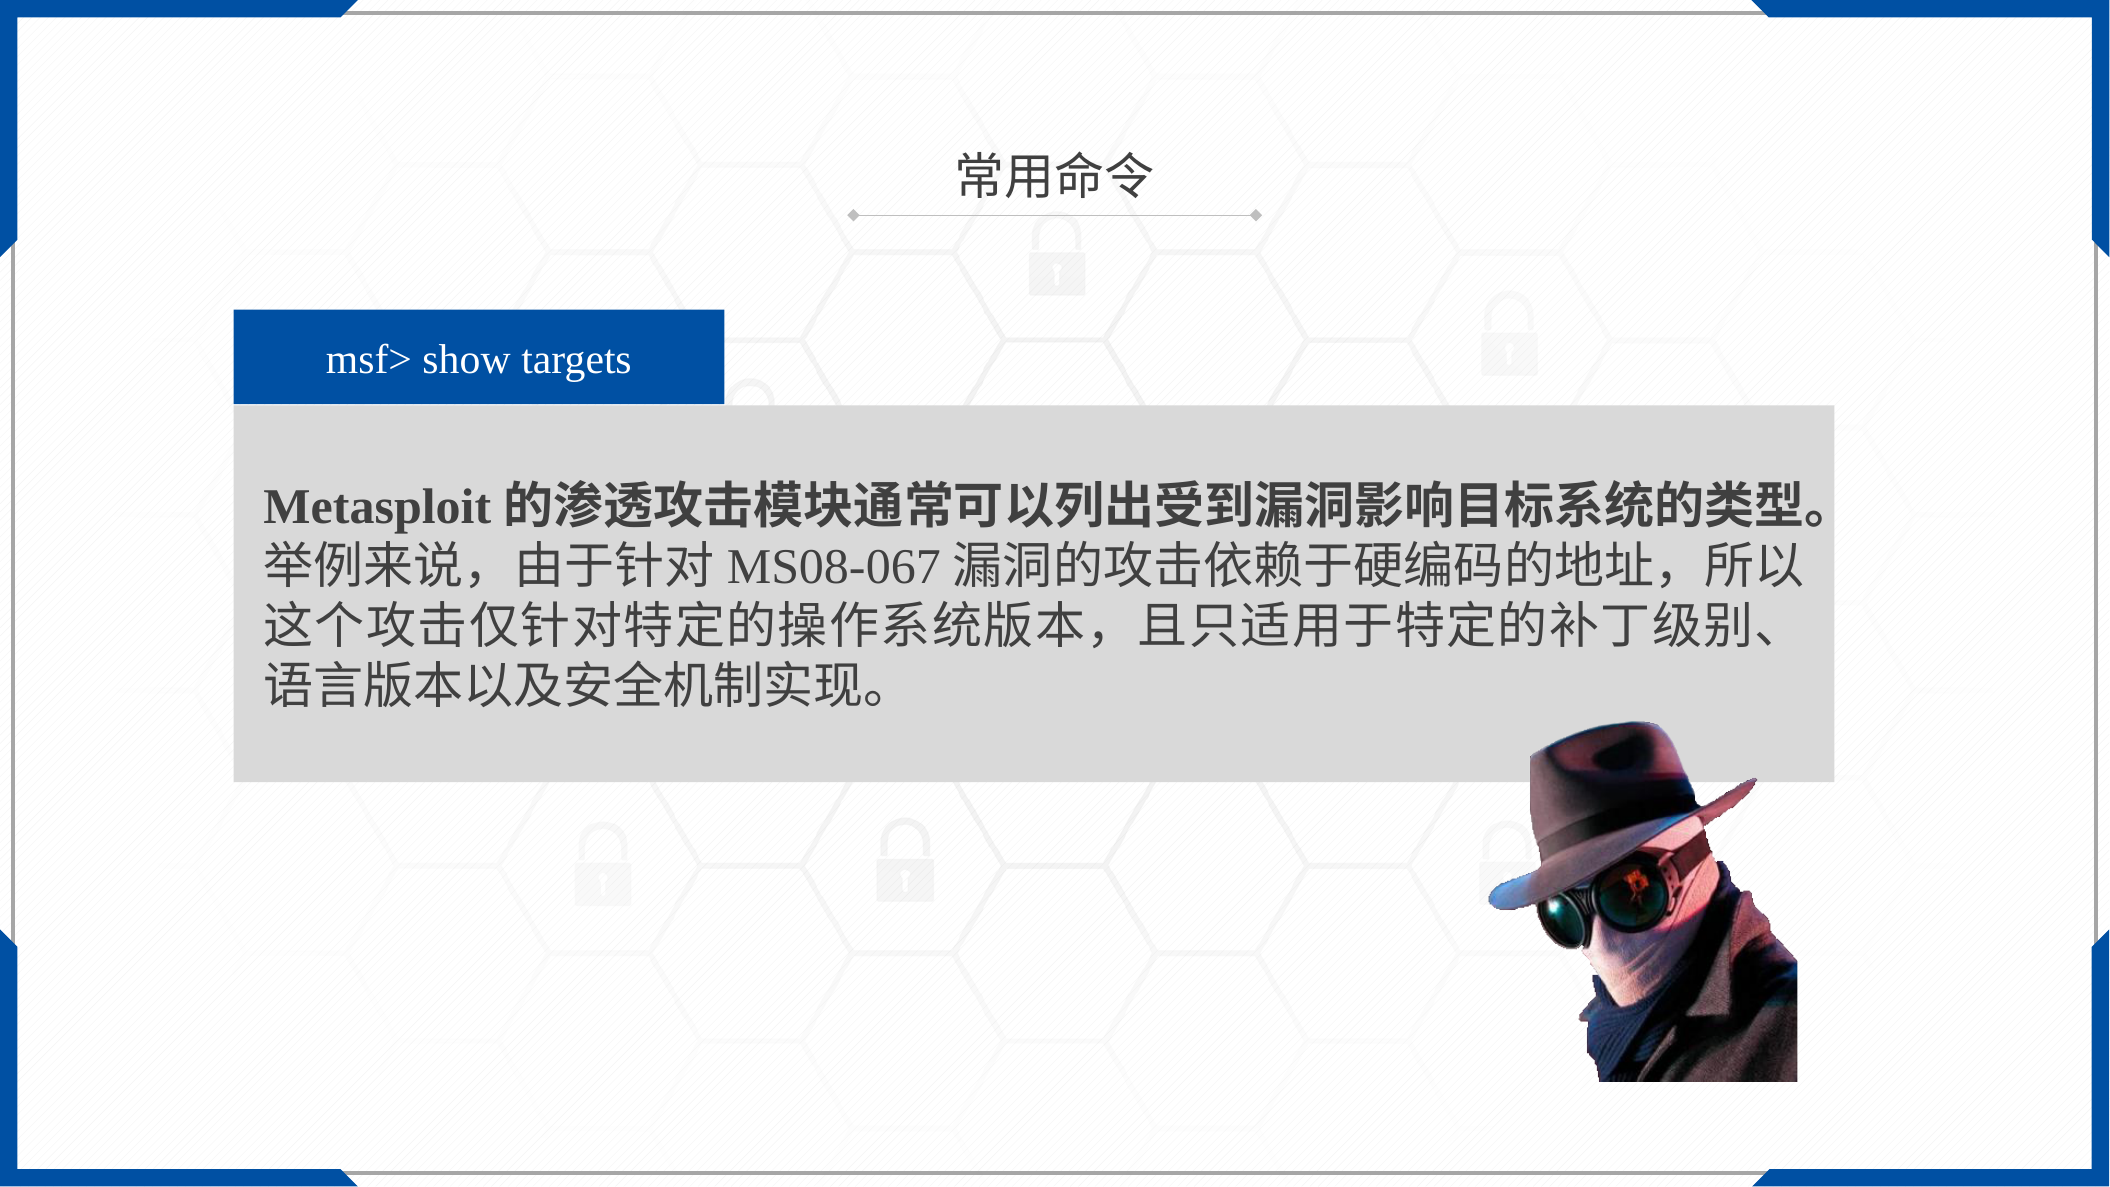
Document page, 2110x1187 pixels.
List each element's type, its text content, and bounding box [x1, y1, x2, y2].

text_box Metasploit的渗透攻击模块通常可以列出受到漏洞影响目标系统的类型。举例来说，由于针对MS08-067漏洞的攻击依赖于硬编码的地址，所以这个攻击仅针对特定的操作系统版本，且只适用于特定的补丁级别、语言版本以及安全机制实现。 [233, 405, 1835, 783]
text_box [853, 137, 1256, 216]
picture [80, 0, 2029, 1187]
text_box msf> show targets [233, 309, 725, 405]
